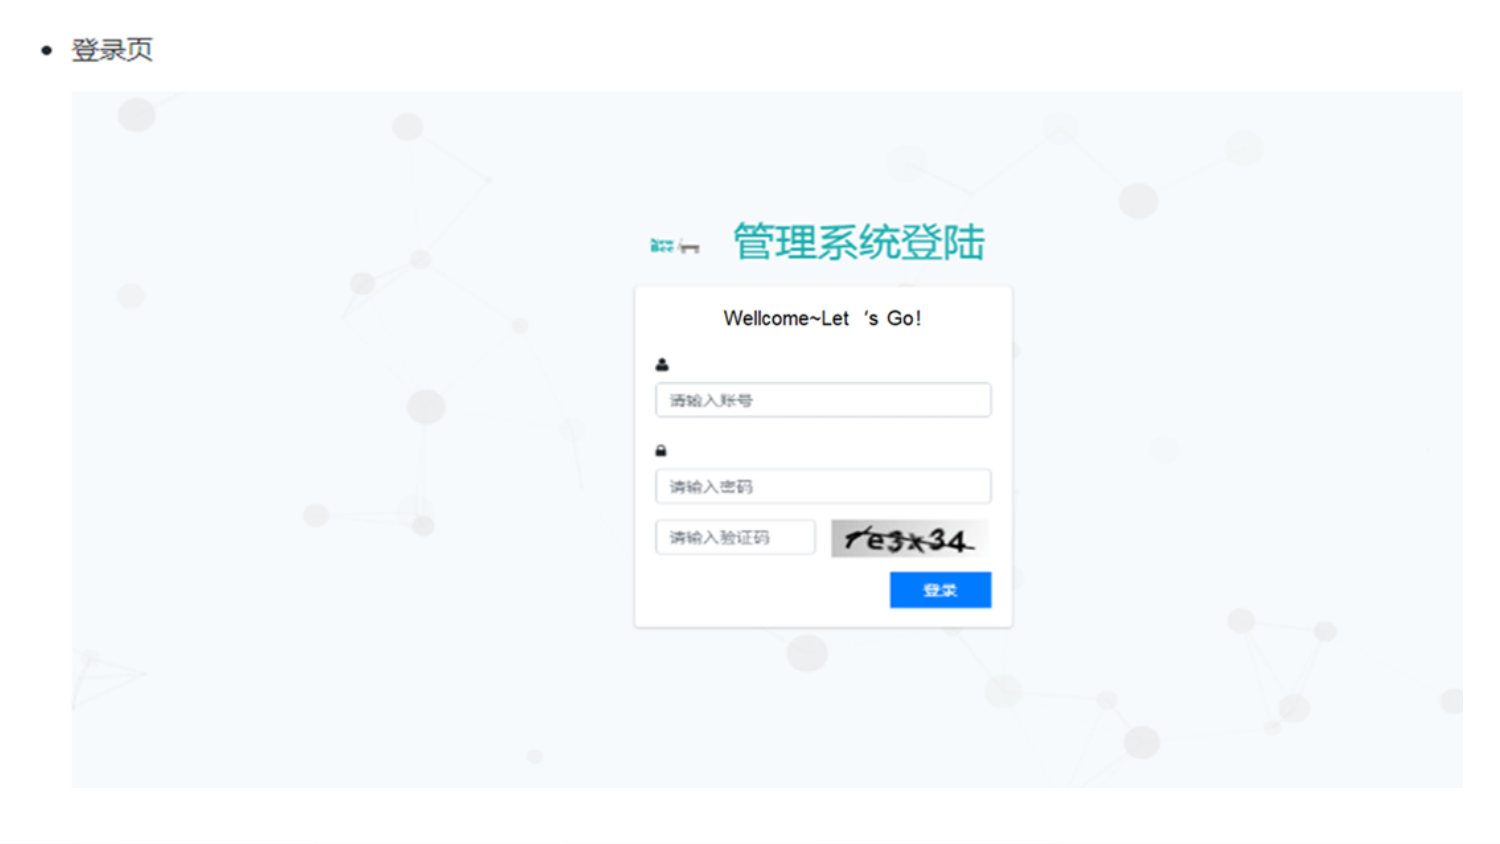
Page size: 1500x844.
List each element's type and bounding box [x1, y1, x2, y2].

picture [17, 4, 1463, 789]
